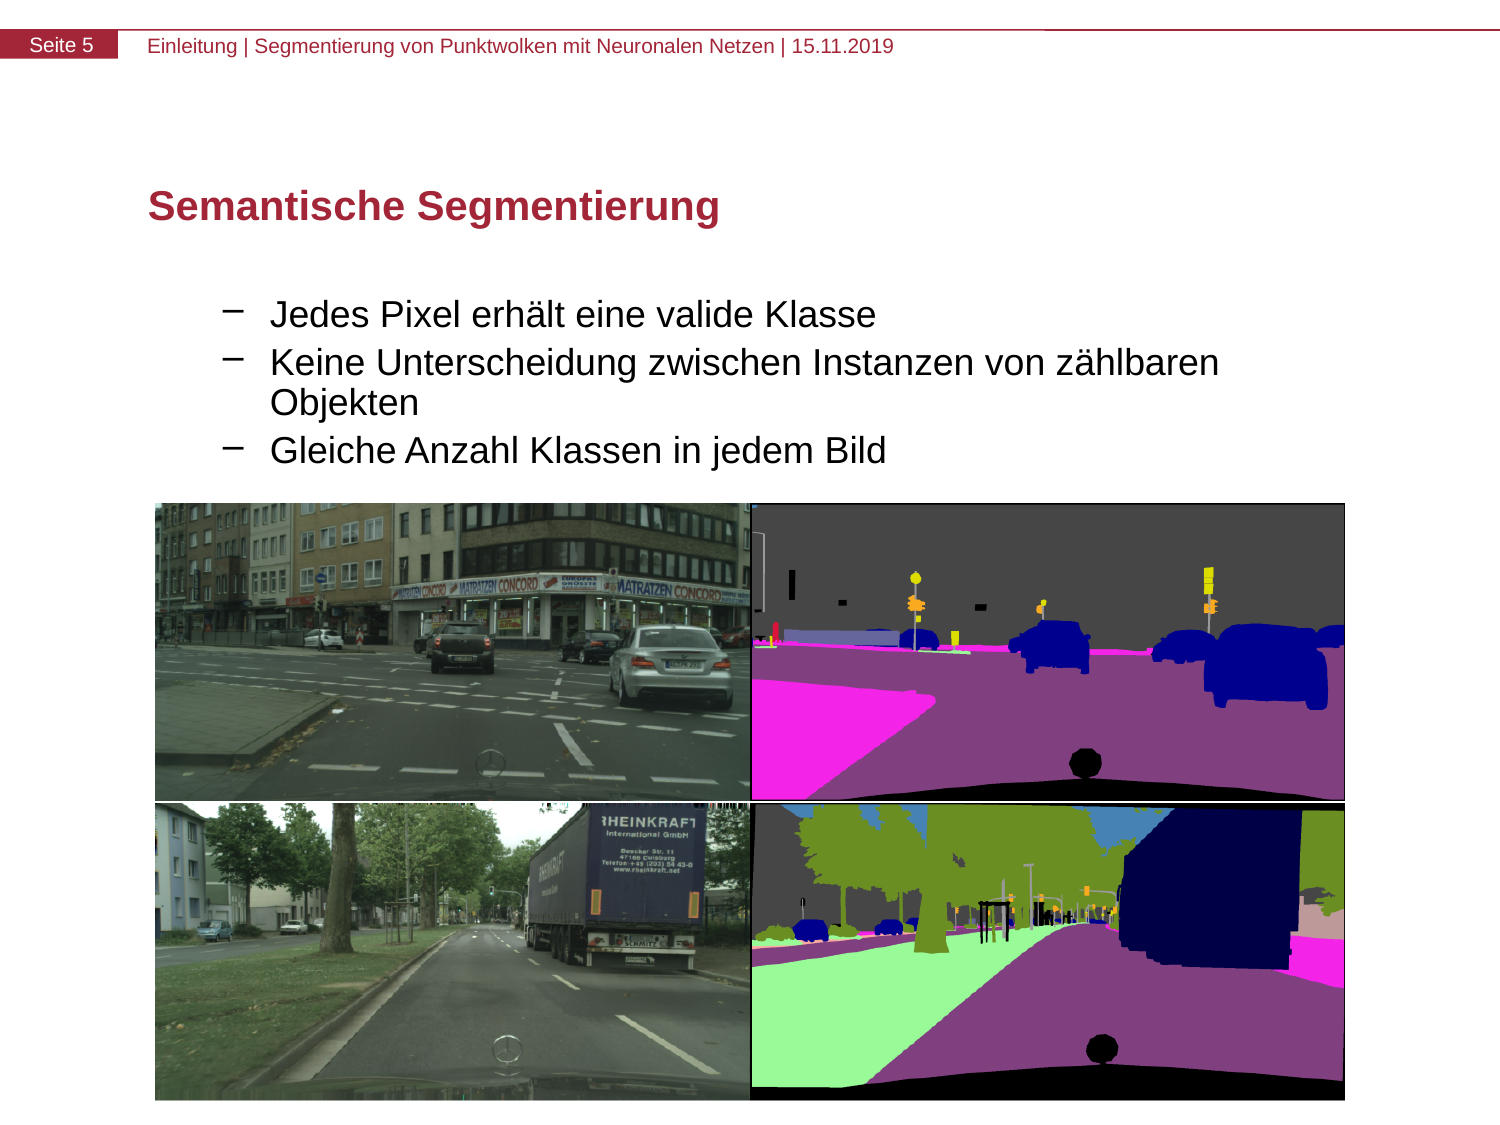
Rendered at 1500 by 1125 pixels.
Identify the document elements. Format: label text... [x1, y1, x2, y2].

title Semantische Segmentierung [132, 149, 1413, 258]
list Jedes Pixel erhält eine valide Klasse Keine Unterscheidung zwischen Instanzen von zählbaren Objekten Gleiche Anzahl Klassen in jedem Bild [132, 287, 1371, 888]
picture [154, 503, 1346, 1102]
